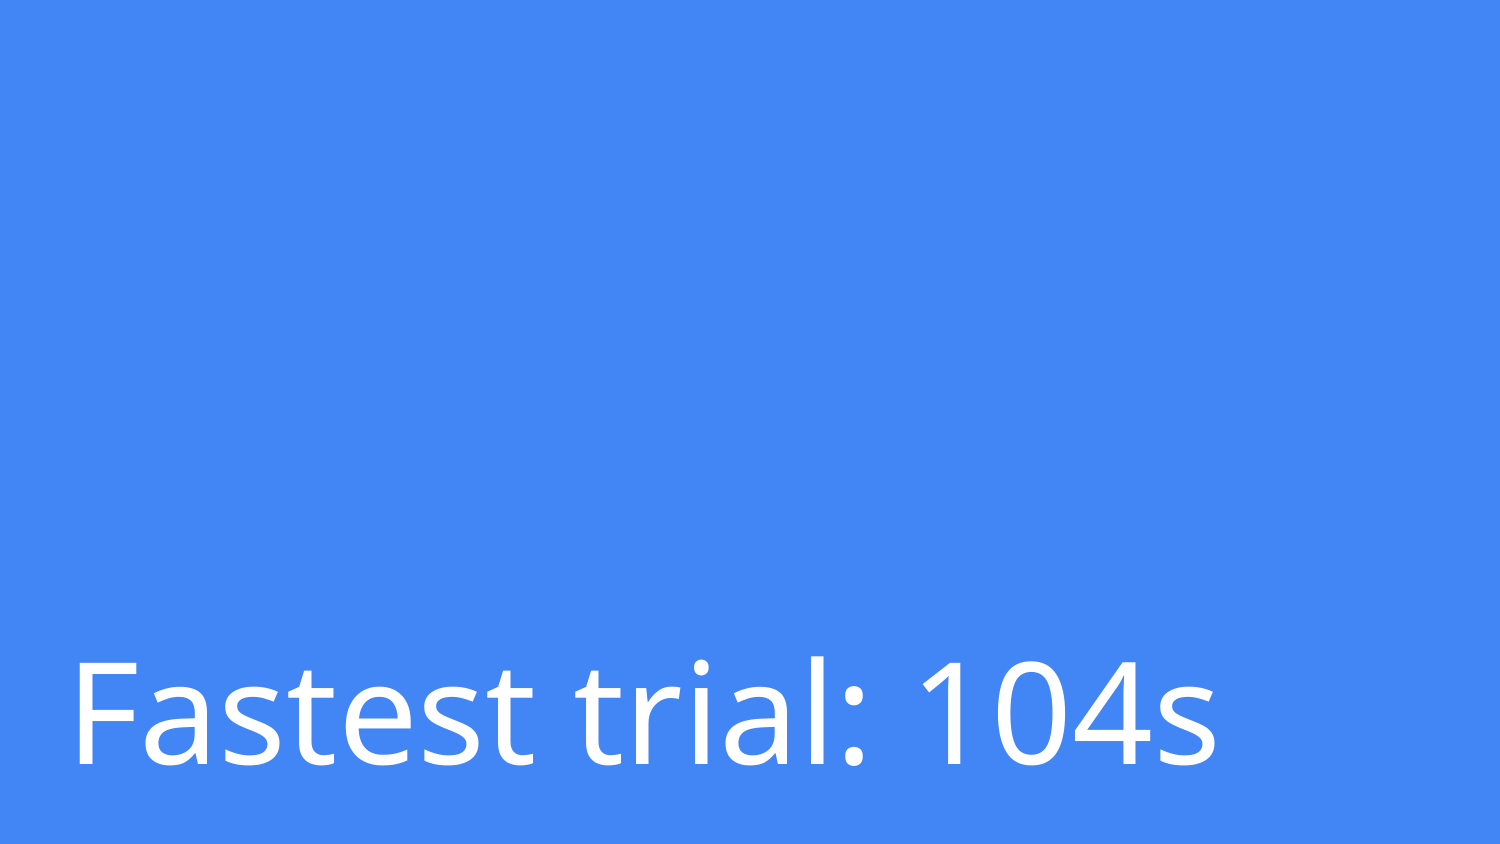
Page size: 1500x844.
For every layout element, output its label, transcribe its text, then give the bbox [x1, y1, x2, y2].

title Fastest trial: 104s [51, 406, 1383, 809]
